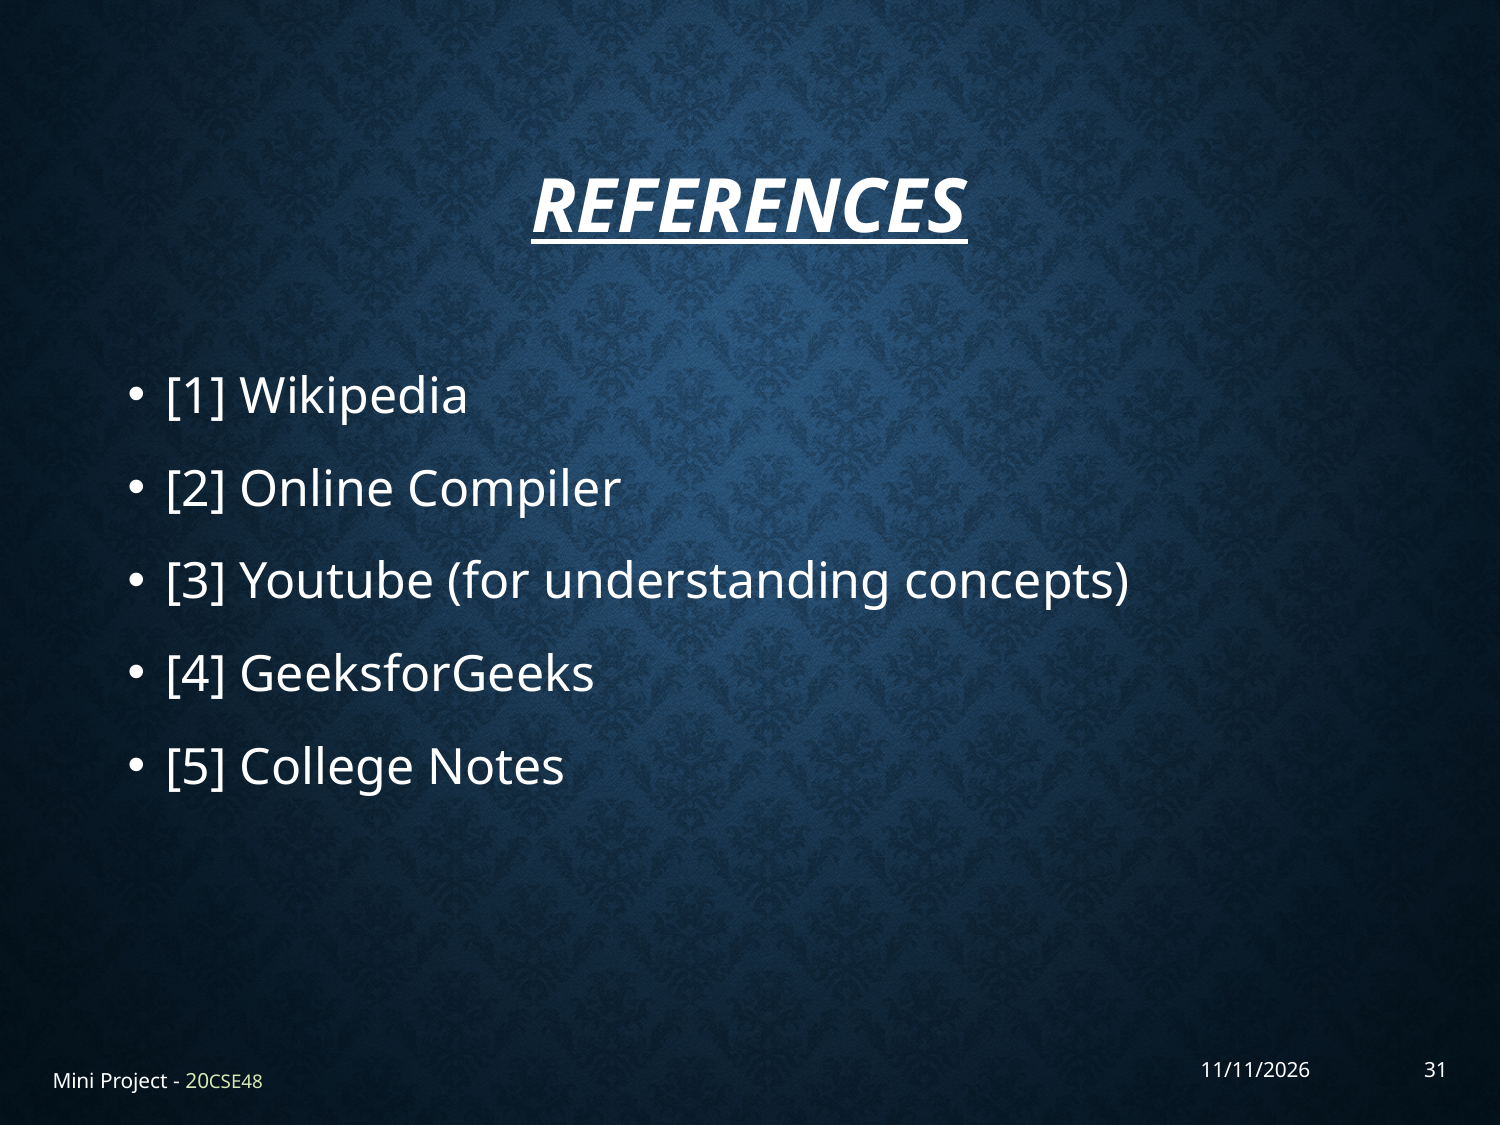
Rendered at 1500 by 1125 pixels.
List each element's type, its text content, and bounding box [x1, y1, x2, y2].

slide_number 31 [1370, 1040, 1463, 1101]
list [1] Wikipedia [2] Online Compiler [3] Youtube (for understanding concepts) [4] GeeksforGeeks [5] College Notes [112, 343, 1387, 950]
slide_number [987, 1040, 1325, 1101]
footer Mini Project - 20CSE48 [37, 1050, 859, 1110]
title References [112, 99, 1387, 318]
